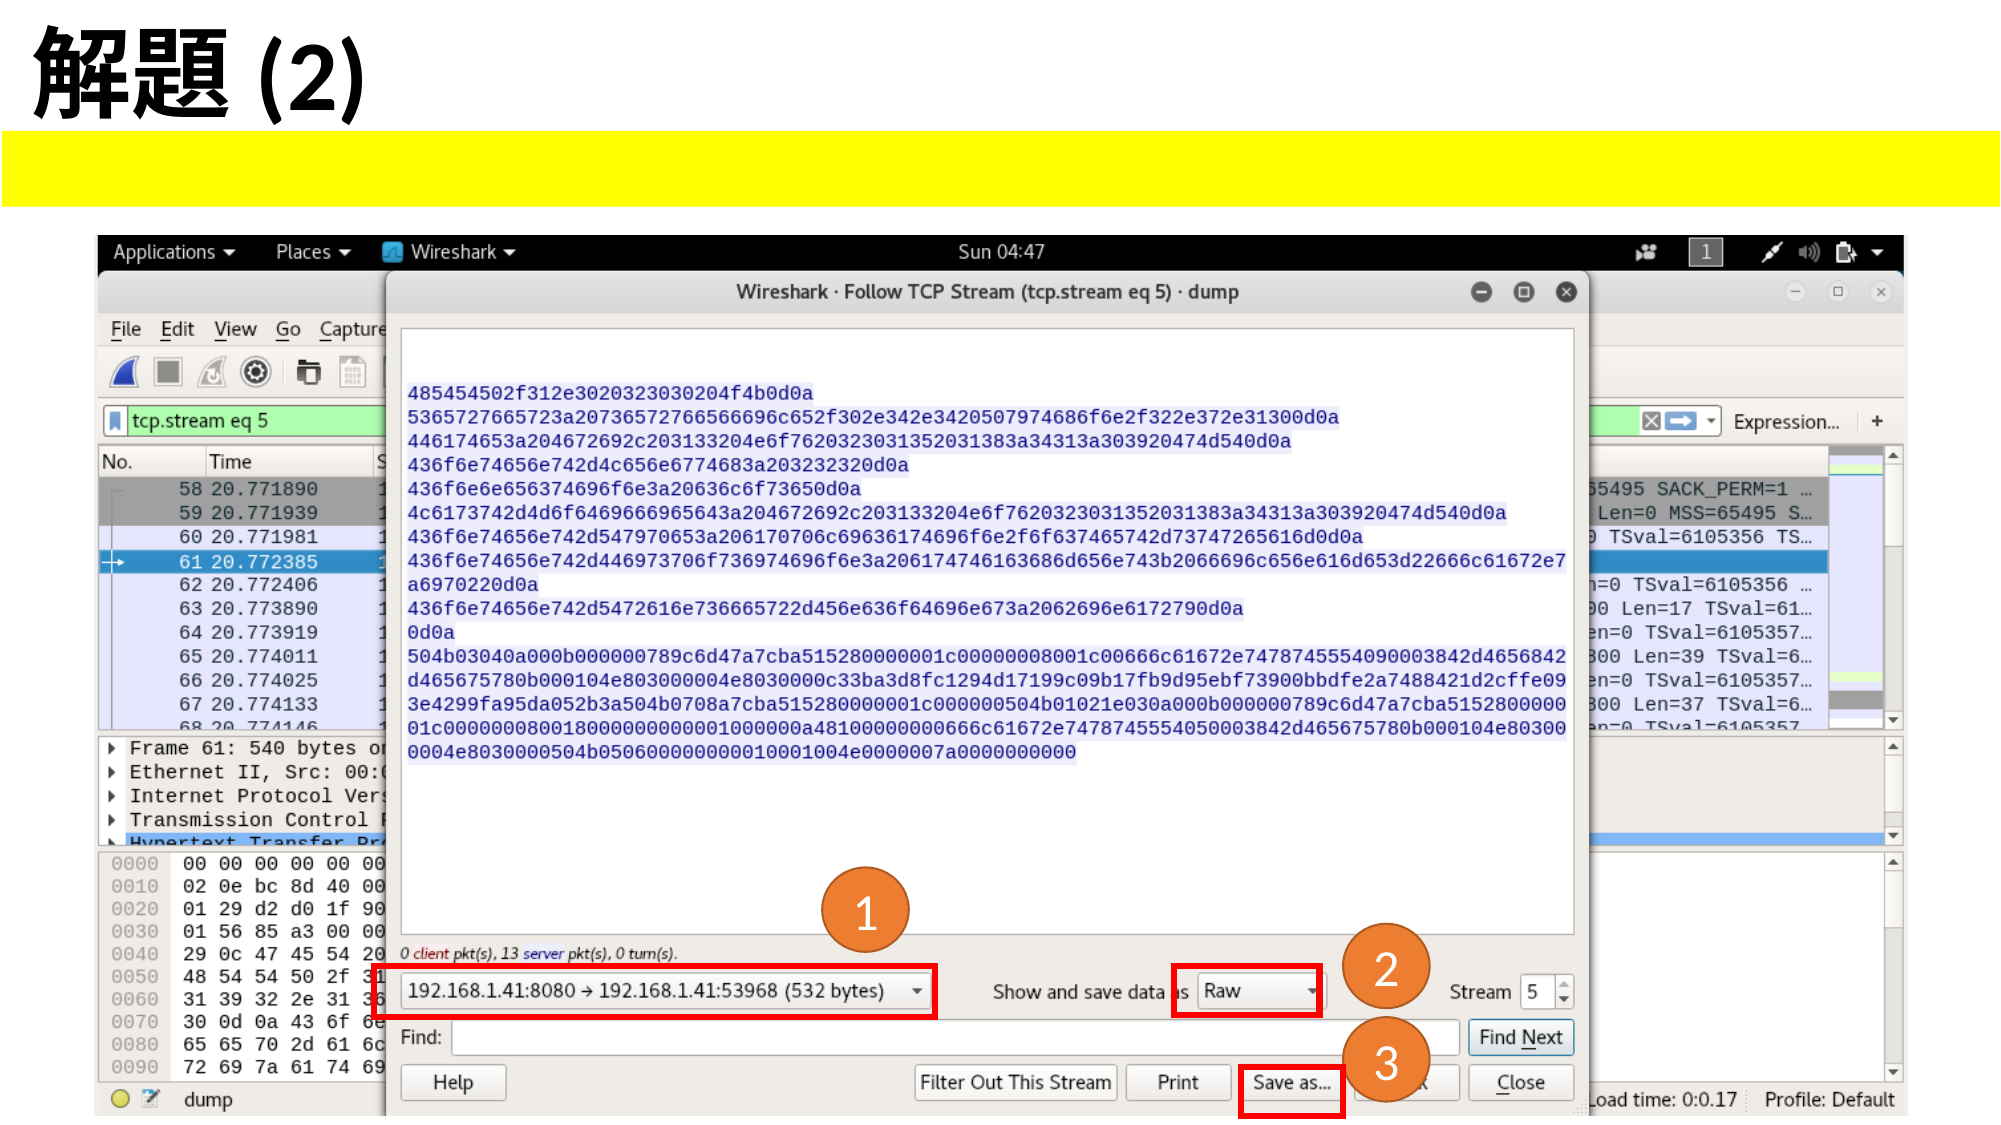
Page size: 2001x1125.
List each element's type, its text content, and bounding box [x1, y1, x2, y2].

picture [94, 235, 1908, 1116]
text_box [1, 130, 2000, 207]
text_box 解題(2) [17, 2, 384, 138]
